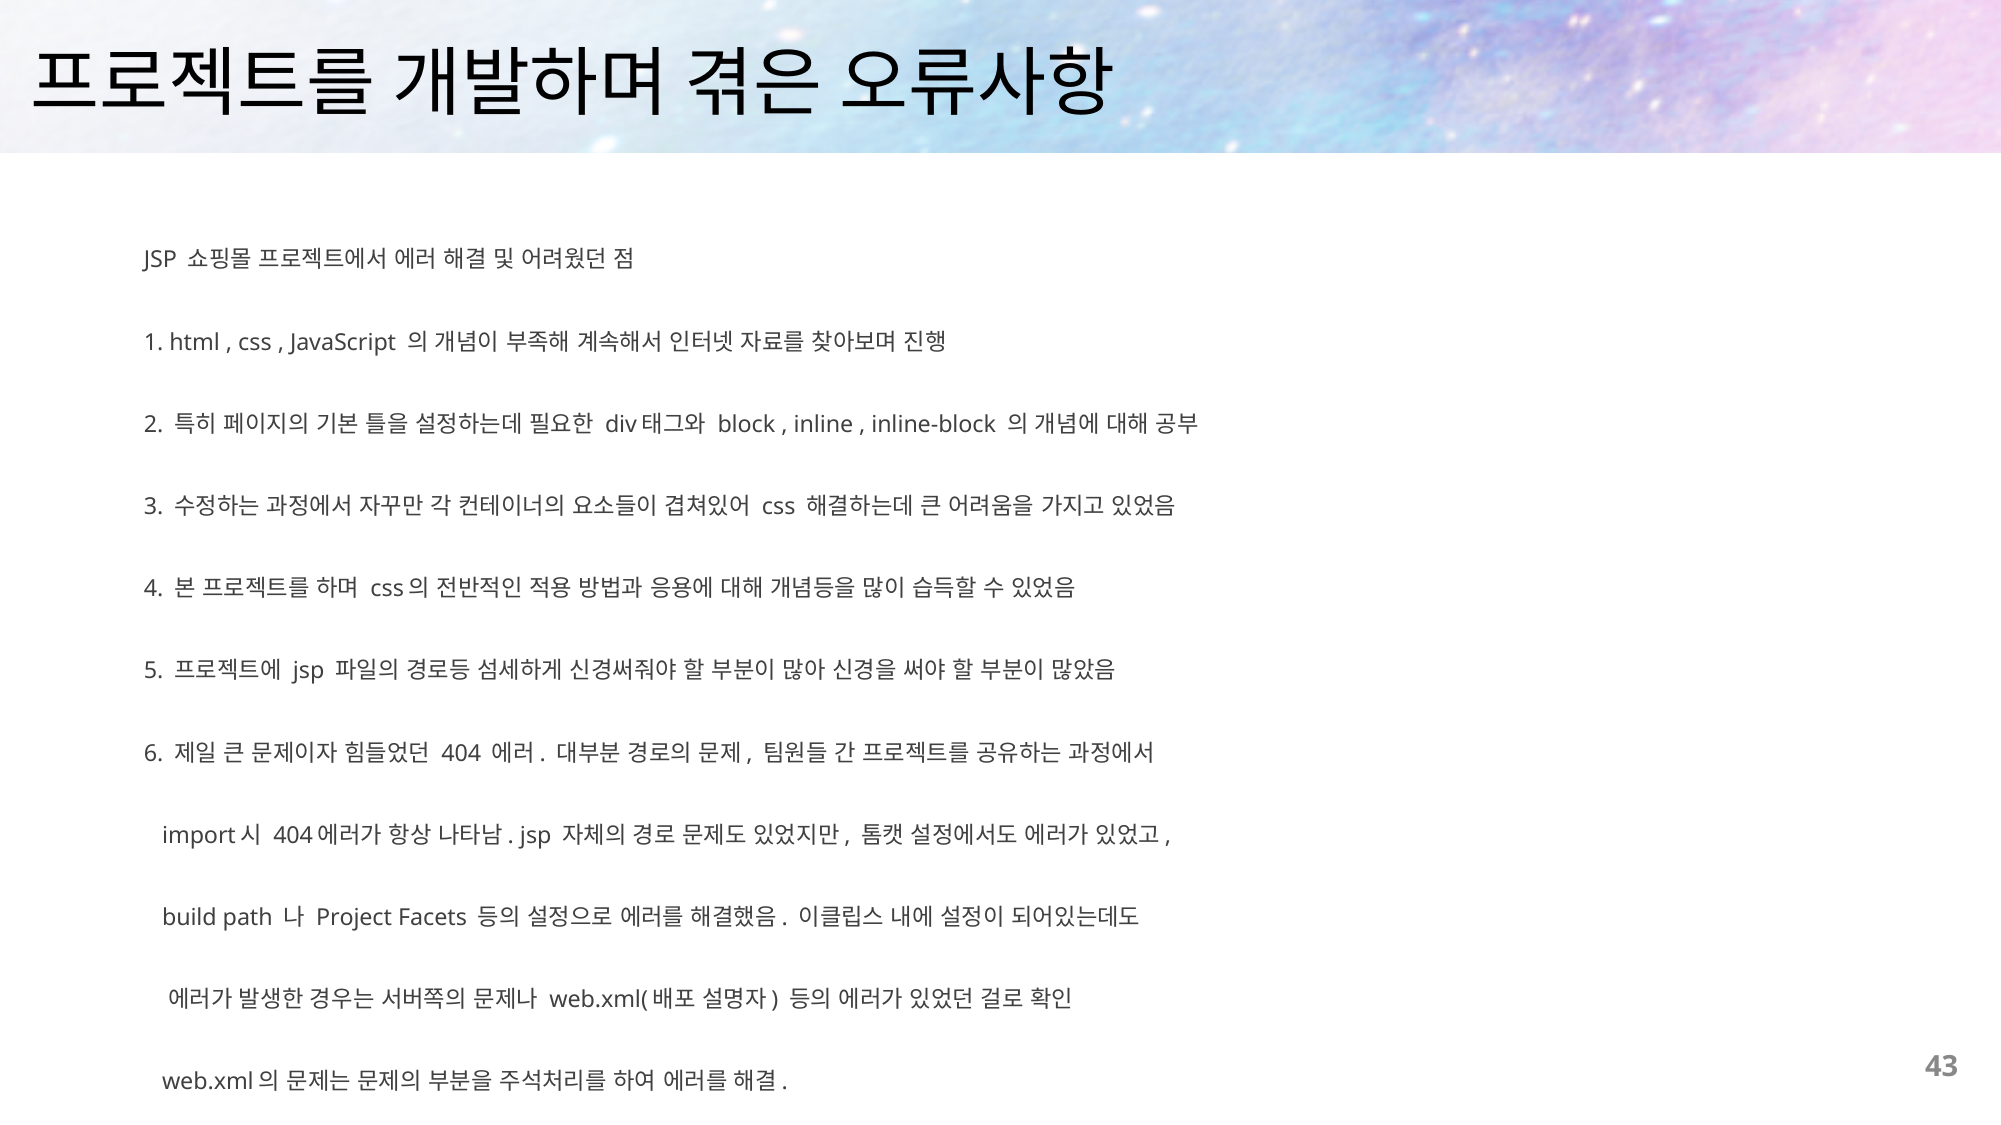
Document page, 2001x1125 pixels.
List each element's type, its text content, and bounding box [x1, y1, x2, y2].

picture [0, 0, 2001, 154]
slide_number 43 [1915, 1040, 1967, 1093]
text_box JSP 쇼핑몰 프로젝트에서 에러 해결 및 어려웠던 점 1. html , css , JavaScript 의 개념이 부족해 계속해서 인터넷 자료를 찾아보며 진행 2. 특히 페이지의 기본 틀을 설정하는데 필요한 div태그와 block , inline , inline-block 의 개념에 대해 공부 3. 수정하는 과정에서 자꾸만 각 컨테이너의 요소들이 겹쳐있어 css 해결하는데 큰 어려움을 가지고 있었음 4. 본 프로젝트를 하며 css의 전반적인 적용 방법과 응용에 대해 개념등을 많이 습득할 수 있었음 5. 프로젝트에 jsp 파일의 경로등 섬세하게 신경써줘야 할 부분이 많아 신경을 써야 할 부분이 많았음 6. 제일 큰 문제이자 힘들었던 404 에러. 대부분 경로의 문제, 팀원들 간 프로젝트를 공유하는 과정에서 import시 404에러가 항상 나타남. jsp 자체의 경로 문제도 있었지만, 톰캣 설정에서도 에러가 있었고, build path 나 Project Facets 등의 설정으로 에러를 해결했음. 이클립스 내에 설정이 되어있는데도 에러가 발생한 경우는 서버쪽의 문제나 web.xml(배포 설명자) 등의 에러가 있었던 걸로 확인 web.xml의 문제는 문제의 부분을 주석처리를 하여 에러를 해결. [7, 155, 1993, 1108]
